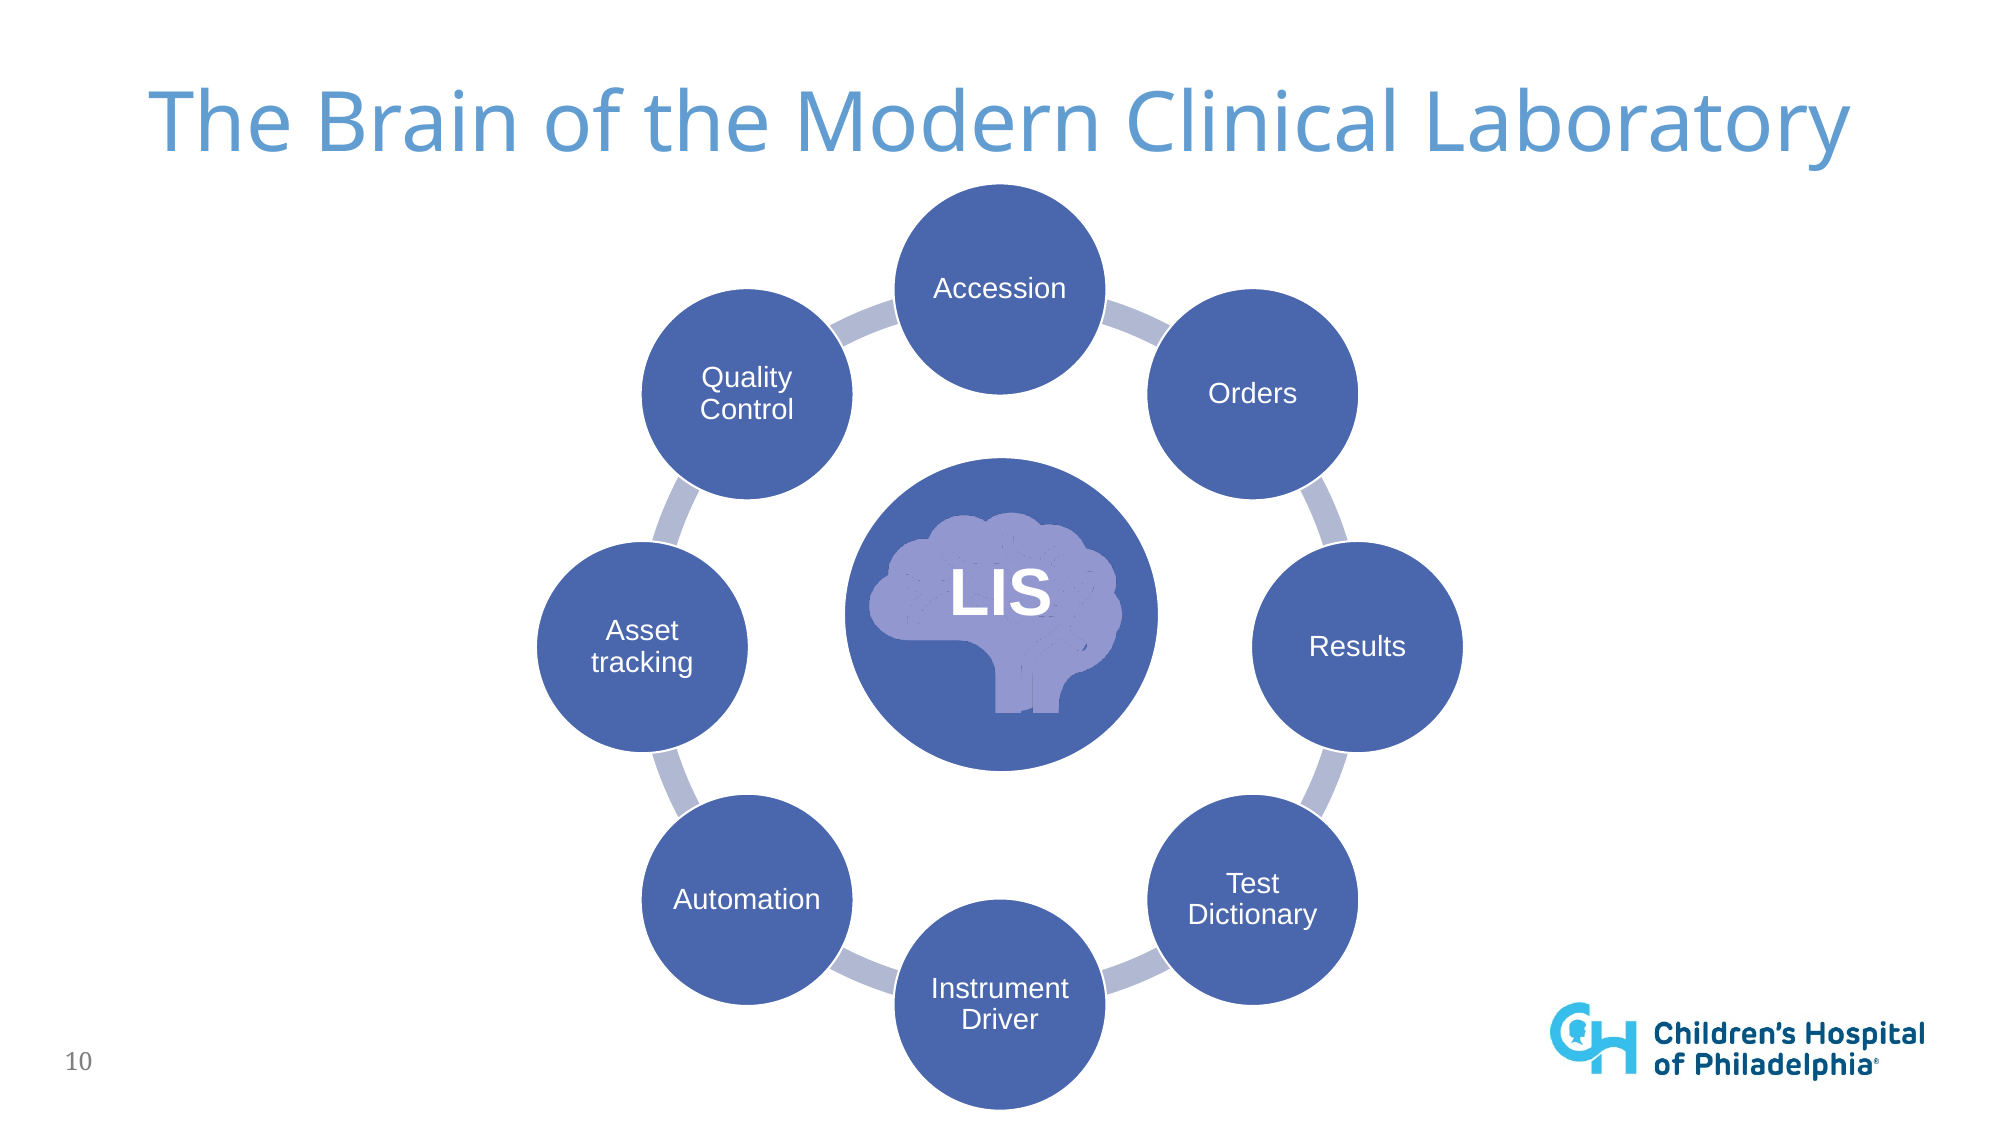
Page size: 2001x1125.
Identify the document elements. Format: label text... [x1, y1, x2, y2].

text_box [535, 183, 1464, 1111]
picture [1550, 1002, 1924, 1081]
title The Brain of the Modern Clinical Laboratory [124, 72, 1877, 268]
